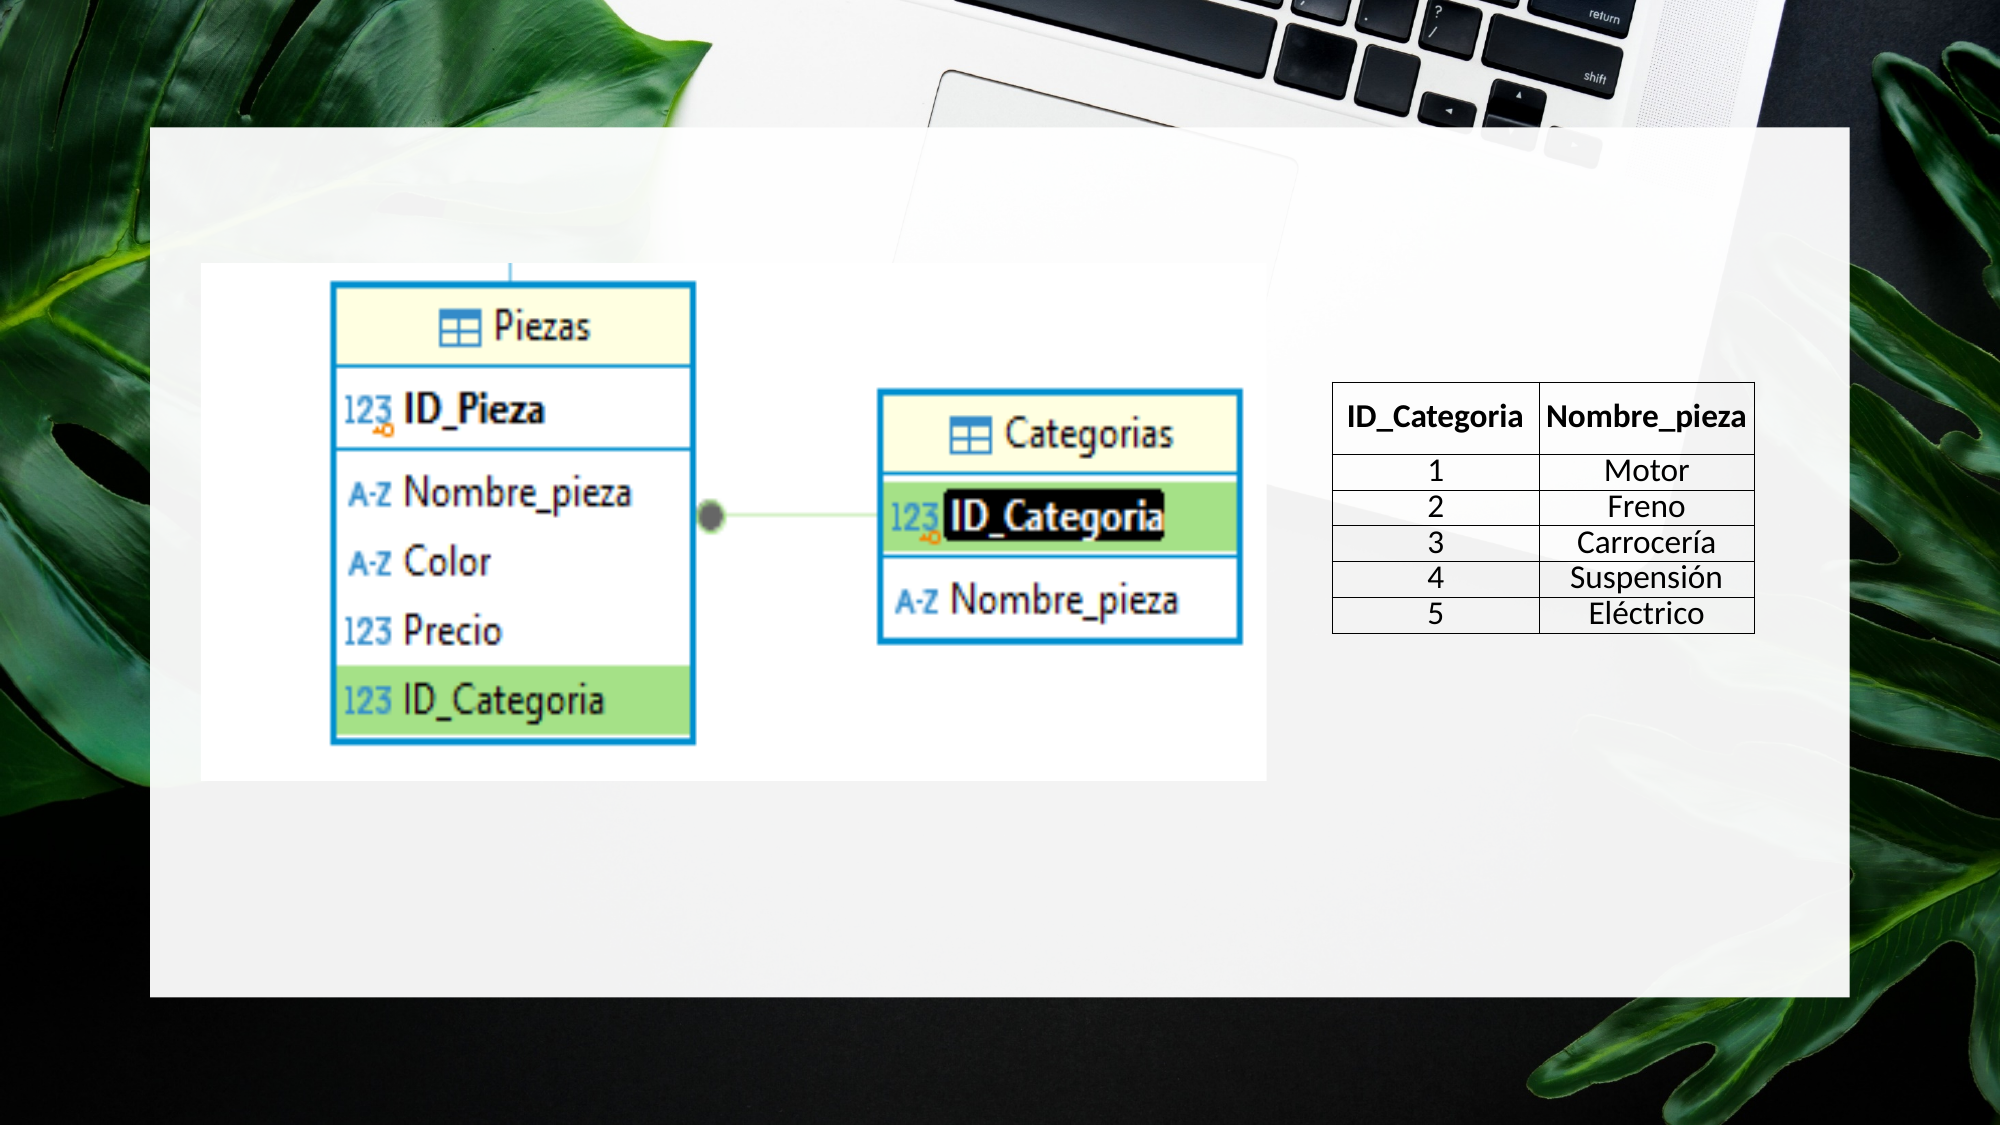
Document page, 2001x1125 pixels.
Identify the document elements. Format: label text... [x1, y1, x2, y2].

table_cell Motor [1540, 455, 1754, 490]
table_cell 2 [1333, 491, 1539, 525]
table_cell 5 [1333, 598, 1539, 633]
table_cell Eléctrico [1540, 598, 1754, 633]
table_header ID_Categoria [1333, 383, 1539, 454]
table_cell 1 [1333, 455, 1539, 490]
table_cell Carrocería [1540, 526, 1754, 561]
table_cell Freno [1540, 491, 1754, 525]
table_header Nombre_pieza [1540, 383, 1754, 454]
table_cell 3 [1333, 526, 1539, 561]
table_cell Suspensión [1540, 562, 1754, 597]
table_cell 4 [1333, 562, 1539, 597]
picture [0, 0, 2000, 1125]
